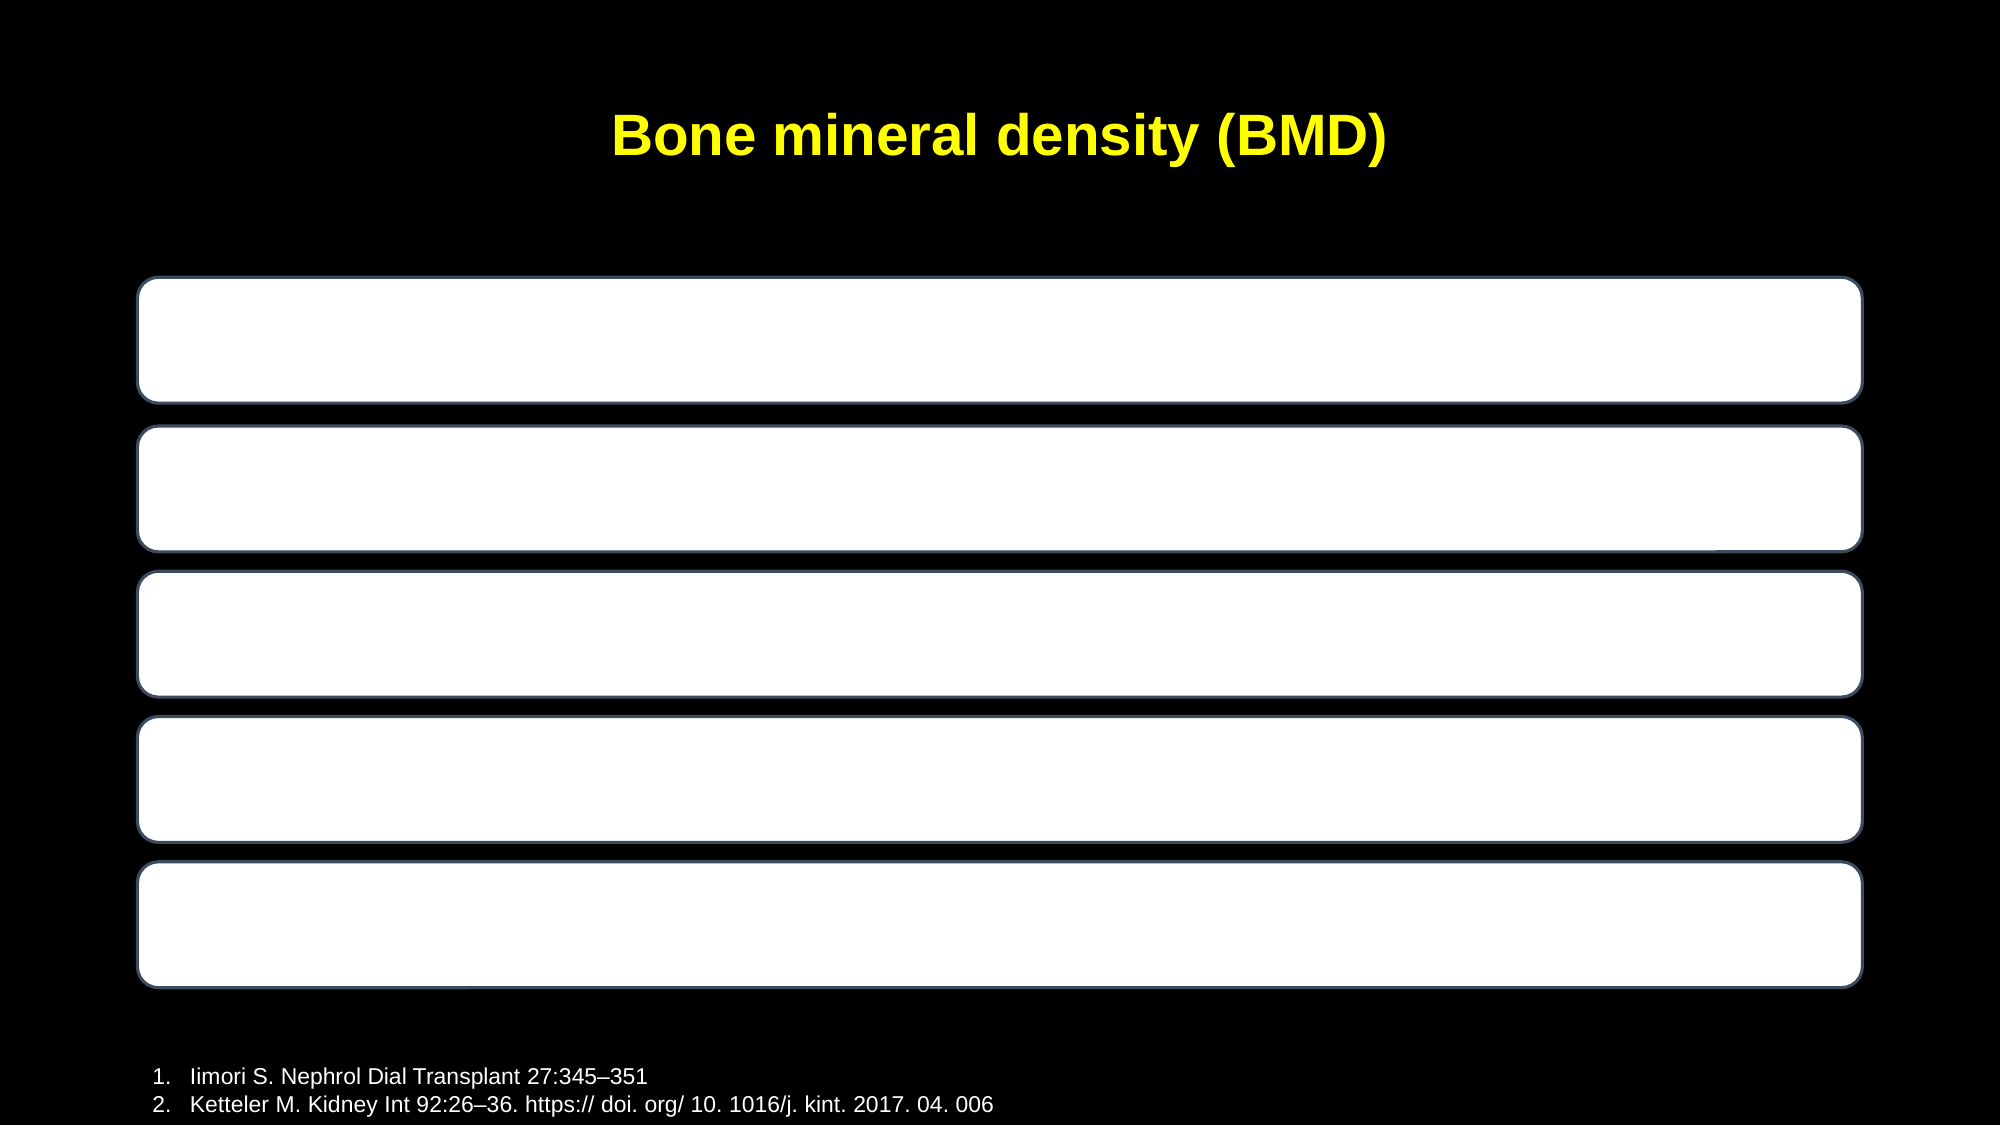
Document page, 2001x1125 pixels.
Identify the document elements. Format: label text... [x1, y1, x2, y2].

title Bone mineral density (BMD) [137, 59, 1863, 215]
text_box Iimori S. Nephrol Dial Transplant 27:345–351 Ketteler M. Kidney Int 92:26–36. https:// doi. org/ 10. 1016/j. kint. 2017. 04. 006 [137, 1054, 1790, 1125]
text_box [137, 276, 1863, 988]
